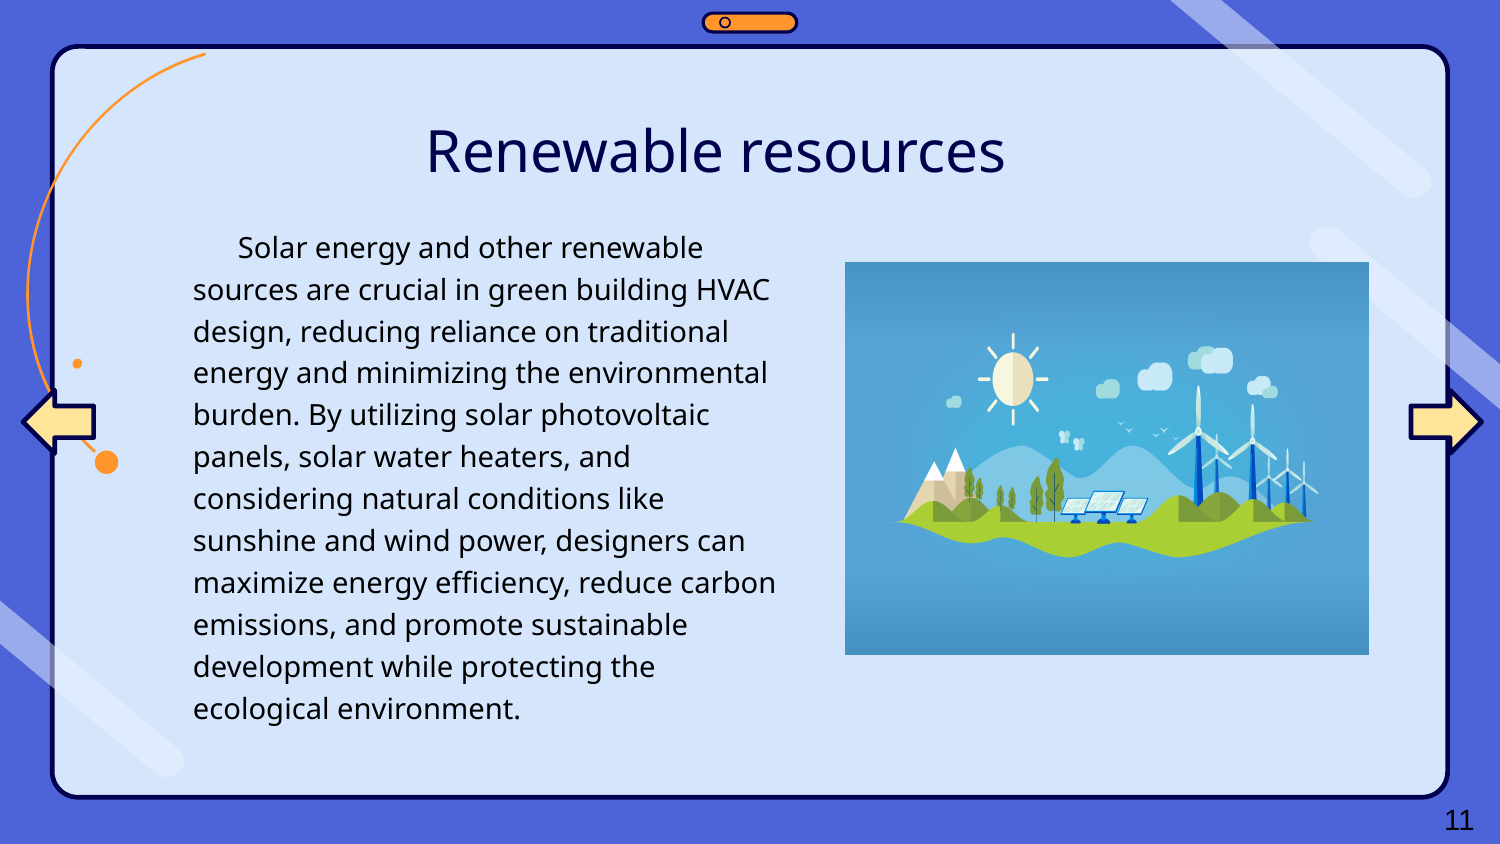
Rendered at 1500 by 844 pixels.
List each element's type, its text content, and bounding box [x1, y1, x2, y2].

text_box Solar energy and other renewable sources are crucial in green building HVAC design, reducing reliance on traditional energy and minimizing the environmental burden. By utilizing solar photovoltaic panels, solar water heaters, and considering natural conditions like sunshine and wind power, designers can maximize energy efficiency, reduce carbon emissions, and promote sustainable development while protecting the ecological environment. [177, 221, 803, 726]
text_box 11 [1429, 793, 1500, 843]
text_box [1410, 390, 1482, 454]
title Renewable resources [129, 98, 1303, 193]
text_box [22, 390, 94, 454]
picture [845, 262, 1369, 656]
